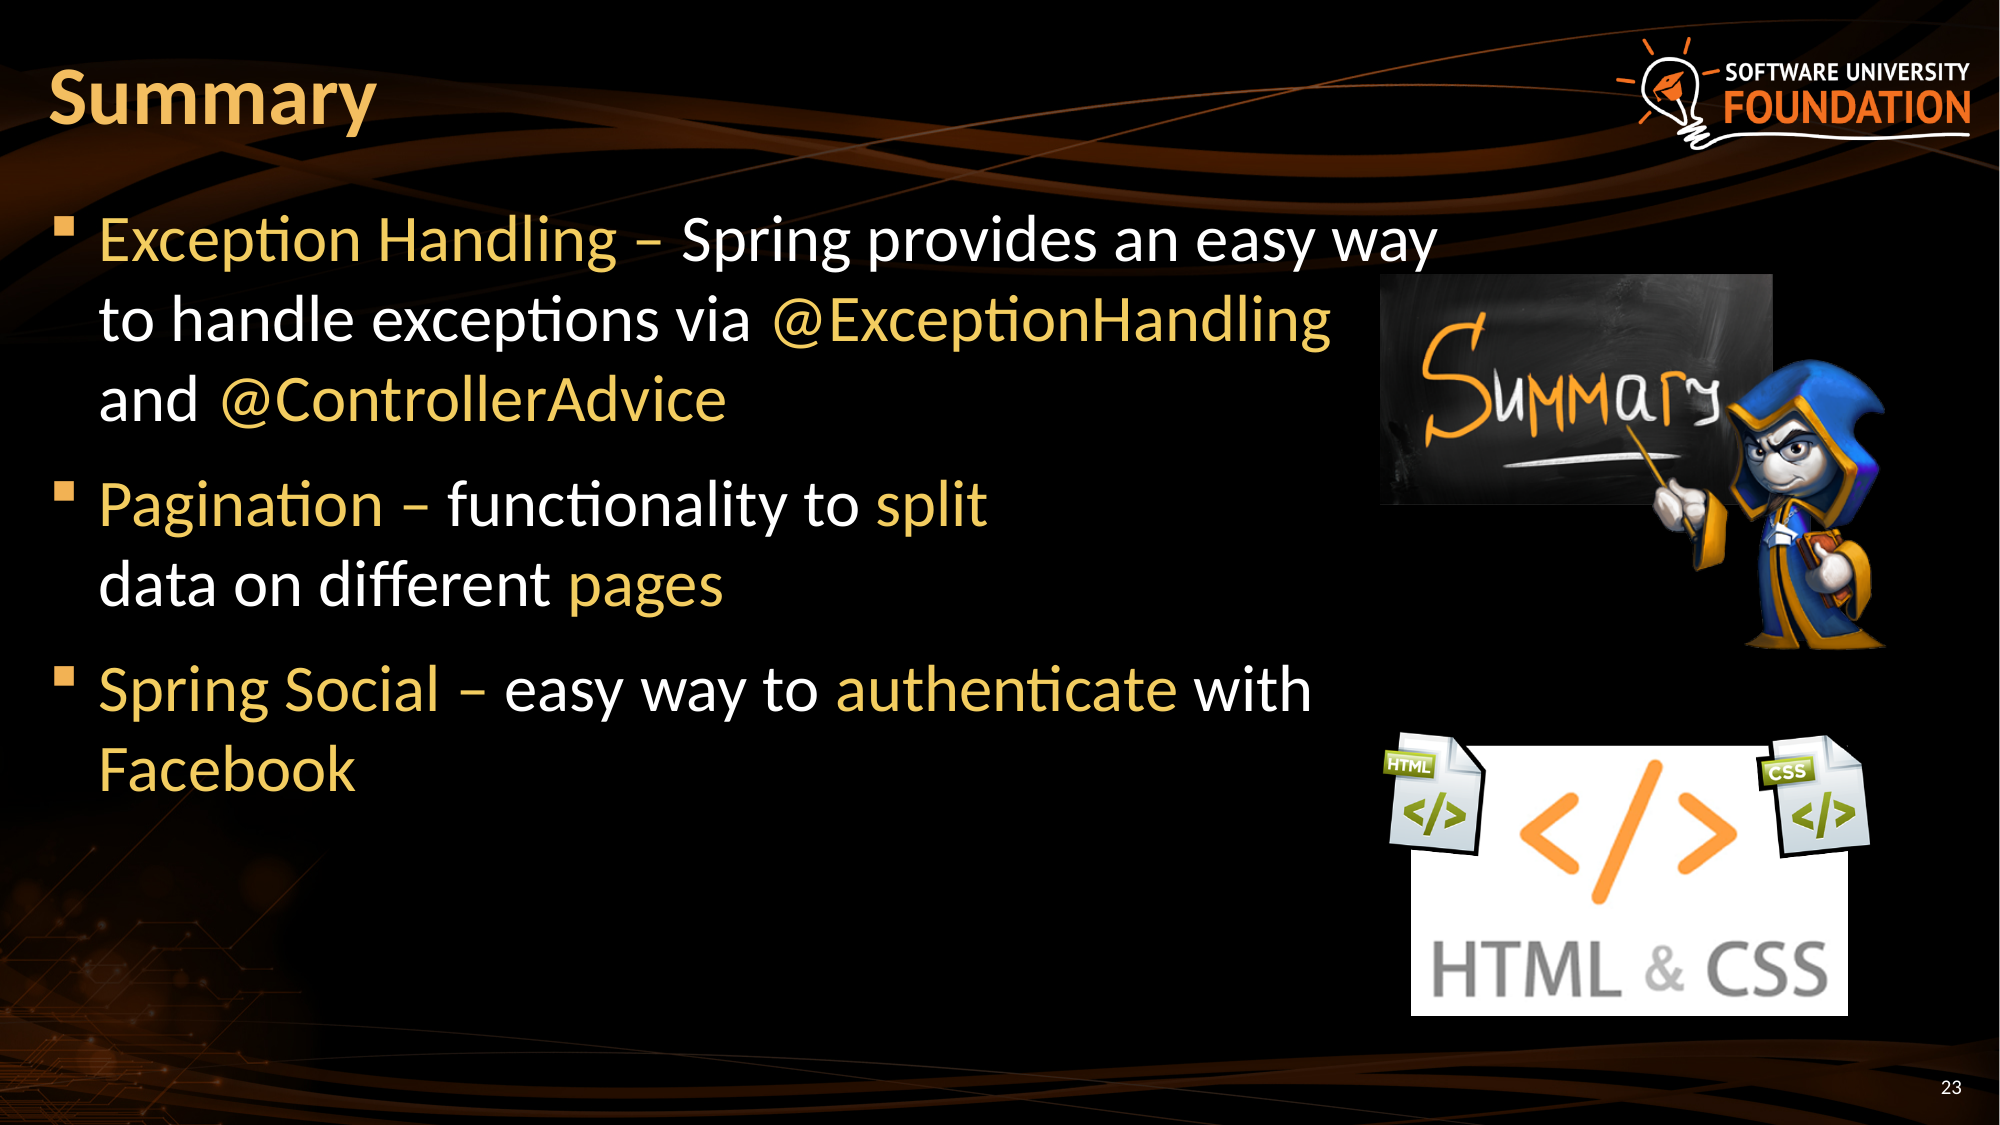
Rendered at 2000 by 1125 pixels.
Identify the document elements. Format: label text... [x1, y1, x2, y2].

list Exception Handling – Spring provides an easy way to handle exceptions via @ExceptionHandling and @ControllerAdvice Pagination – functionality to split data on different pages Spring Social – easy way to authenticate with Facebook [31, 188, 1968, 1103]
title Summary [30, 6, 1602, 189]
picture [0, 0, 2000, 1125]
